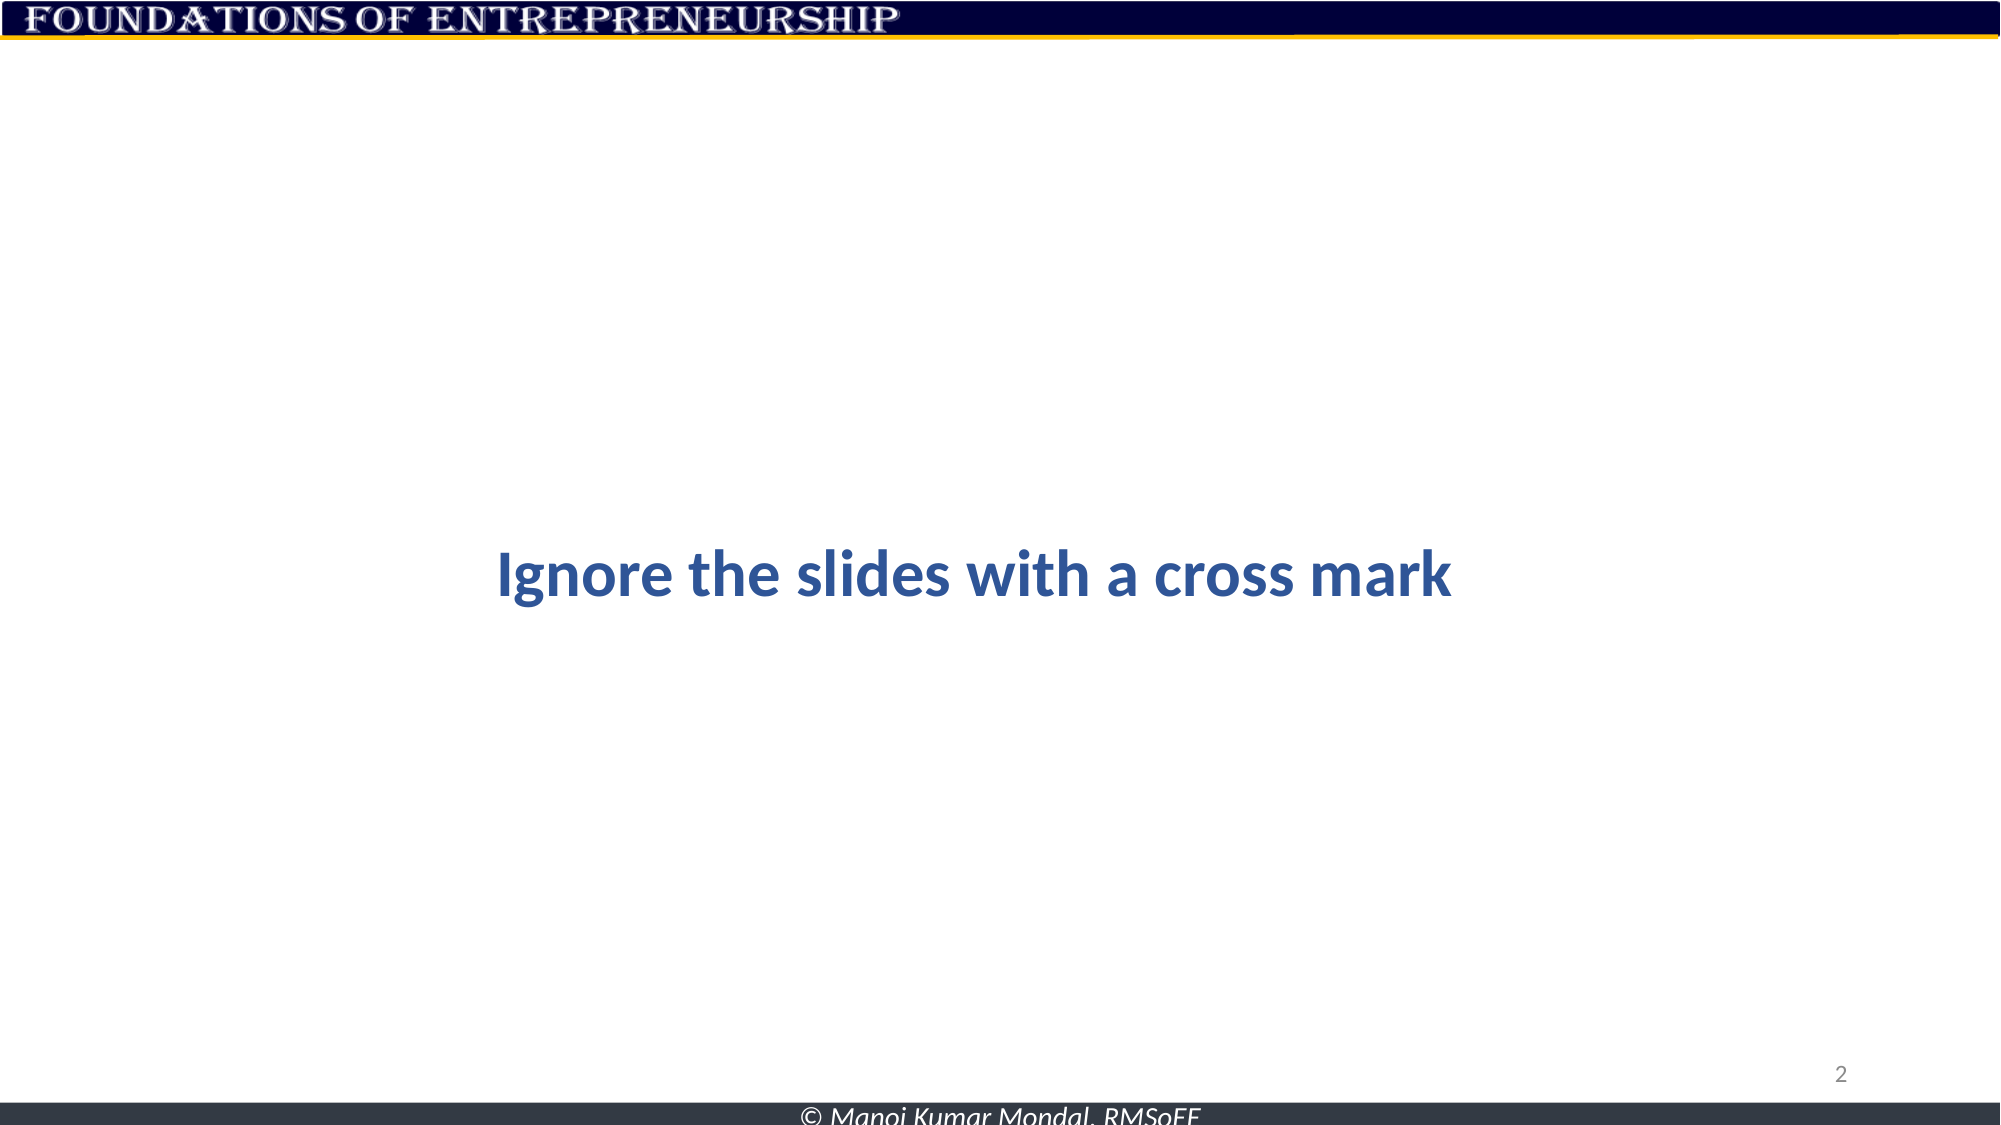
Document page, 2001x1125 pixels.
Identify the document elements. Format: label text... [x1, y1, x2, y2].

slide_number 2 [1412, 1042, 1863, 1103]
picture [0, 0, 2000, 42]
title Ignore the slides with a cross mark [112, 466, 1838, 684]
